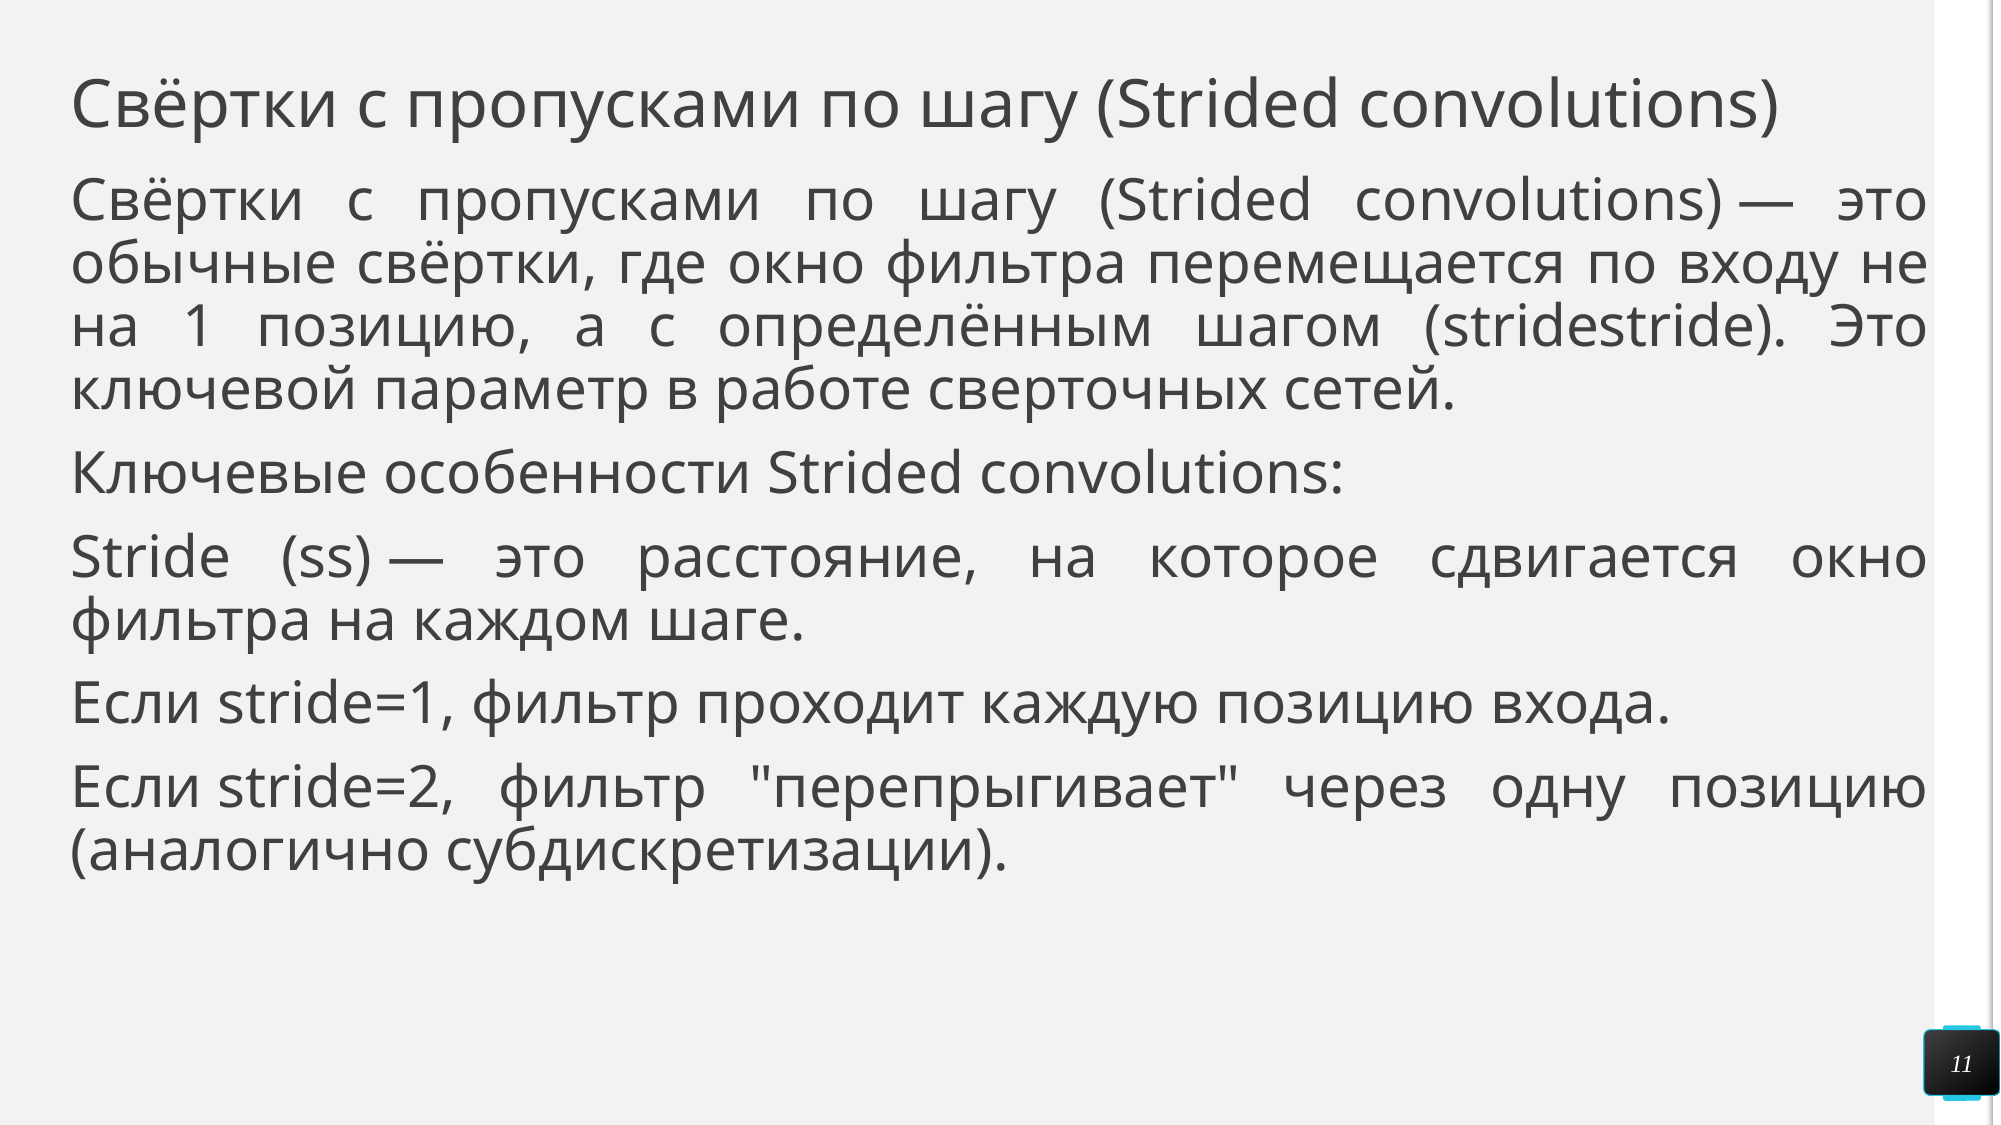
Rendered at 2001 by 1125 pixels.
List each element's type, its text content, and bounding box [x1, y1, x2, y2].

title Свёртки с пропусками по шагу (Strided convolutions) [70, 70, 1930, 142]
slide_number 11 [1923, 1029, 2000, 1096]
list Свёртки с пропусками по шагу (Strided convolutions) — это обычные свёртки, где окно фильтра перемещается по входу не на 1 позицию, а с определённым шагом (stridestride). Это ключевой параметр в работе сверточных сетей. Ключевые особенности Strided convolutions: Stride (ss) — это расстояние, на которое сдвигается окно фильтра на каждом шаге. Если stride=1, фильтр проходит каждую позицию входа. Если stride=2, фильтр "перепрыгивает" через одну позицию (аналогично субдискретизации). [70, 170, 1930, 1016]
